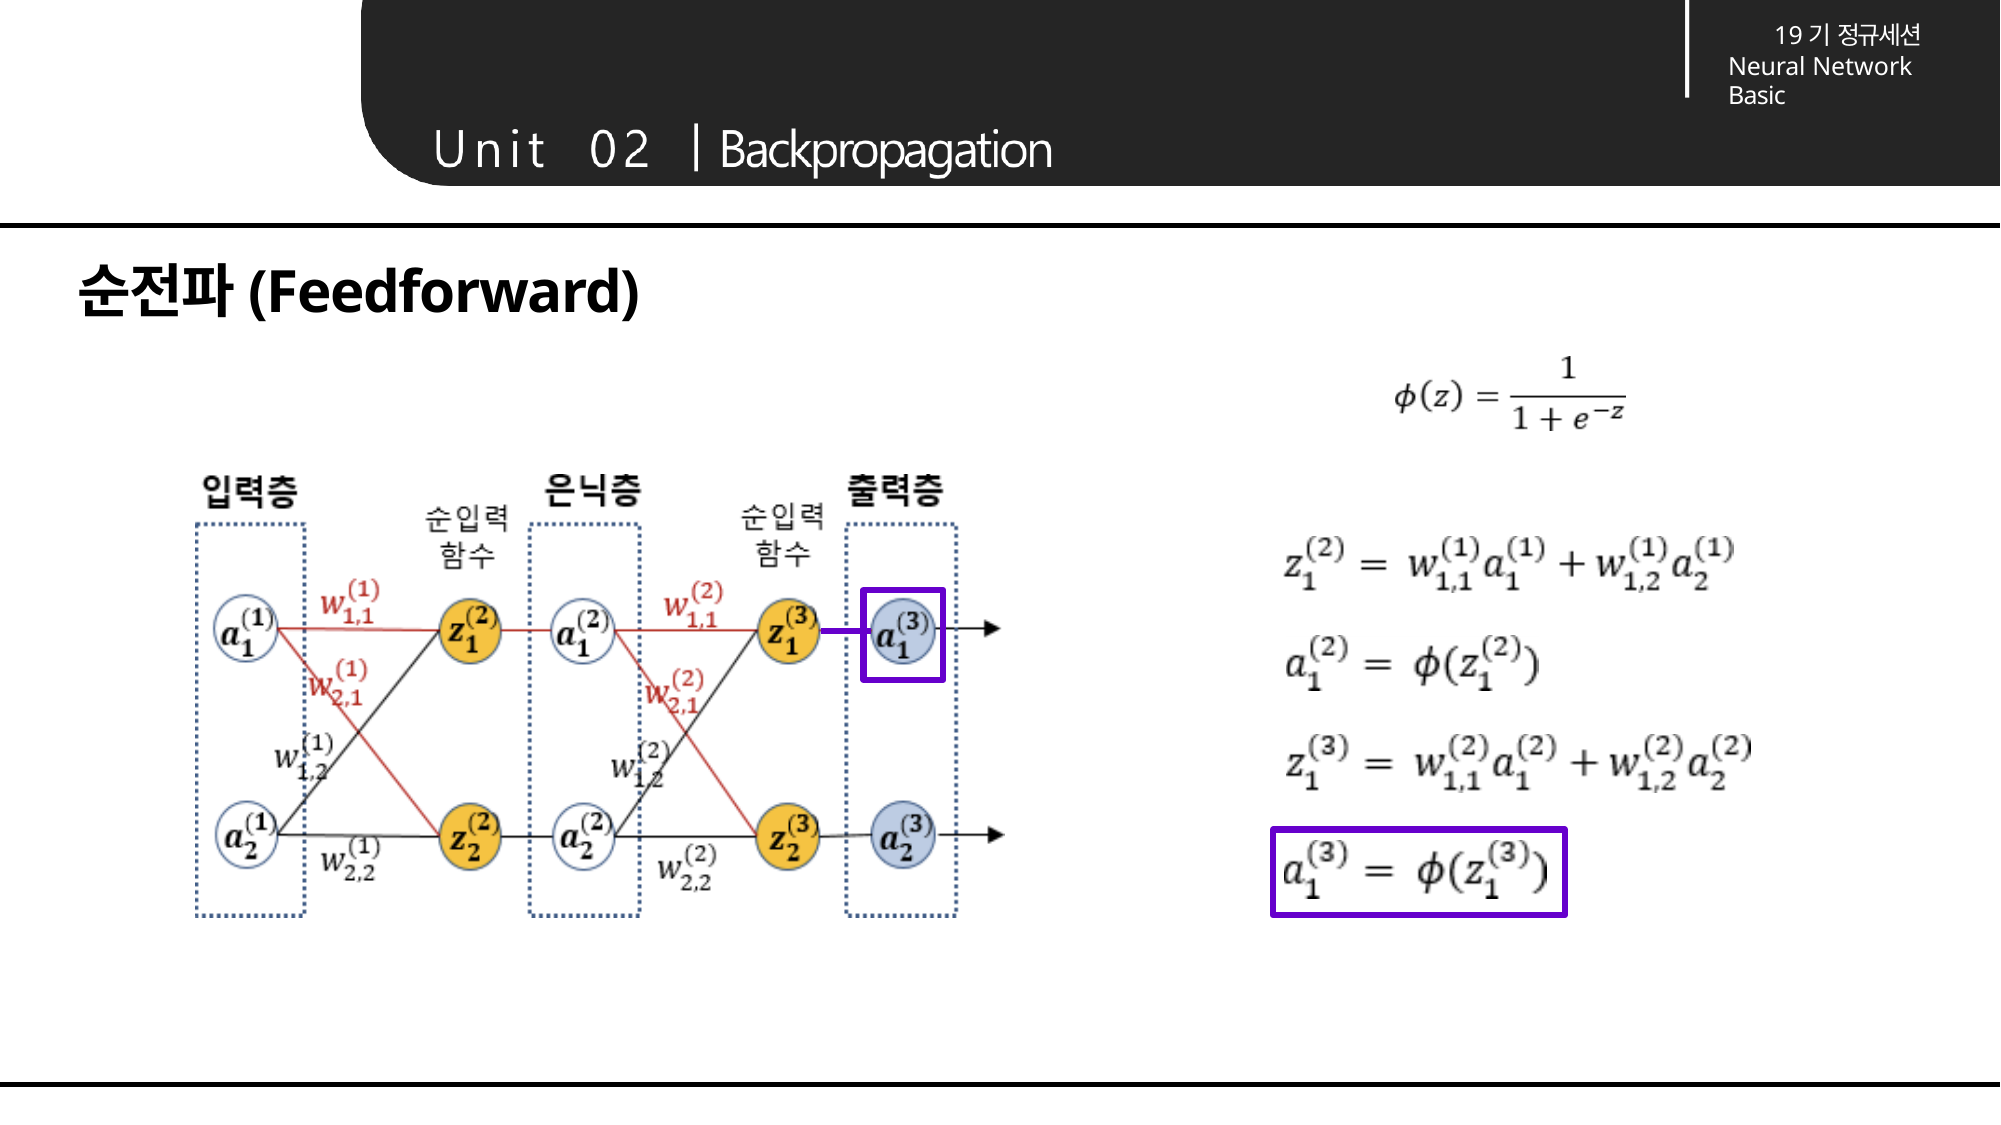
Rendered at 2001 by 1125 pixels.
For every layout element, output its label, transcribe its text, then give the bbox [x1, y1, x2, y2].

picture [1395, 356, 1627, 432]
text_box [361, 0, 2000, 186]
title 순전파(Feedforward) [74, 252, 842, 443]
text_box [194, 474, 1006, 919]
picture [1285, 635, 1540, 691]
picture [1286, 734, 1751, 794]
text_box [1269, 826, 1569, 919]
picture [1282, 536, 1734, 594]
